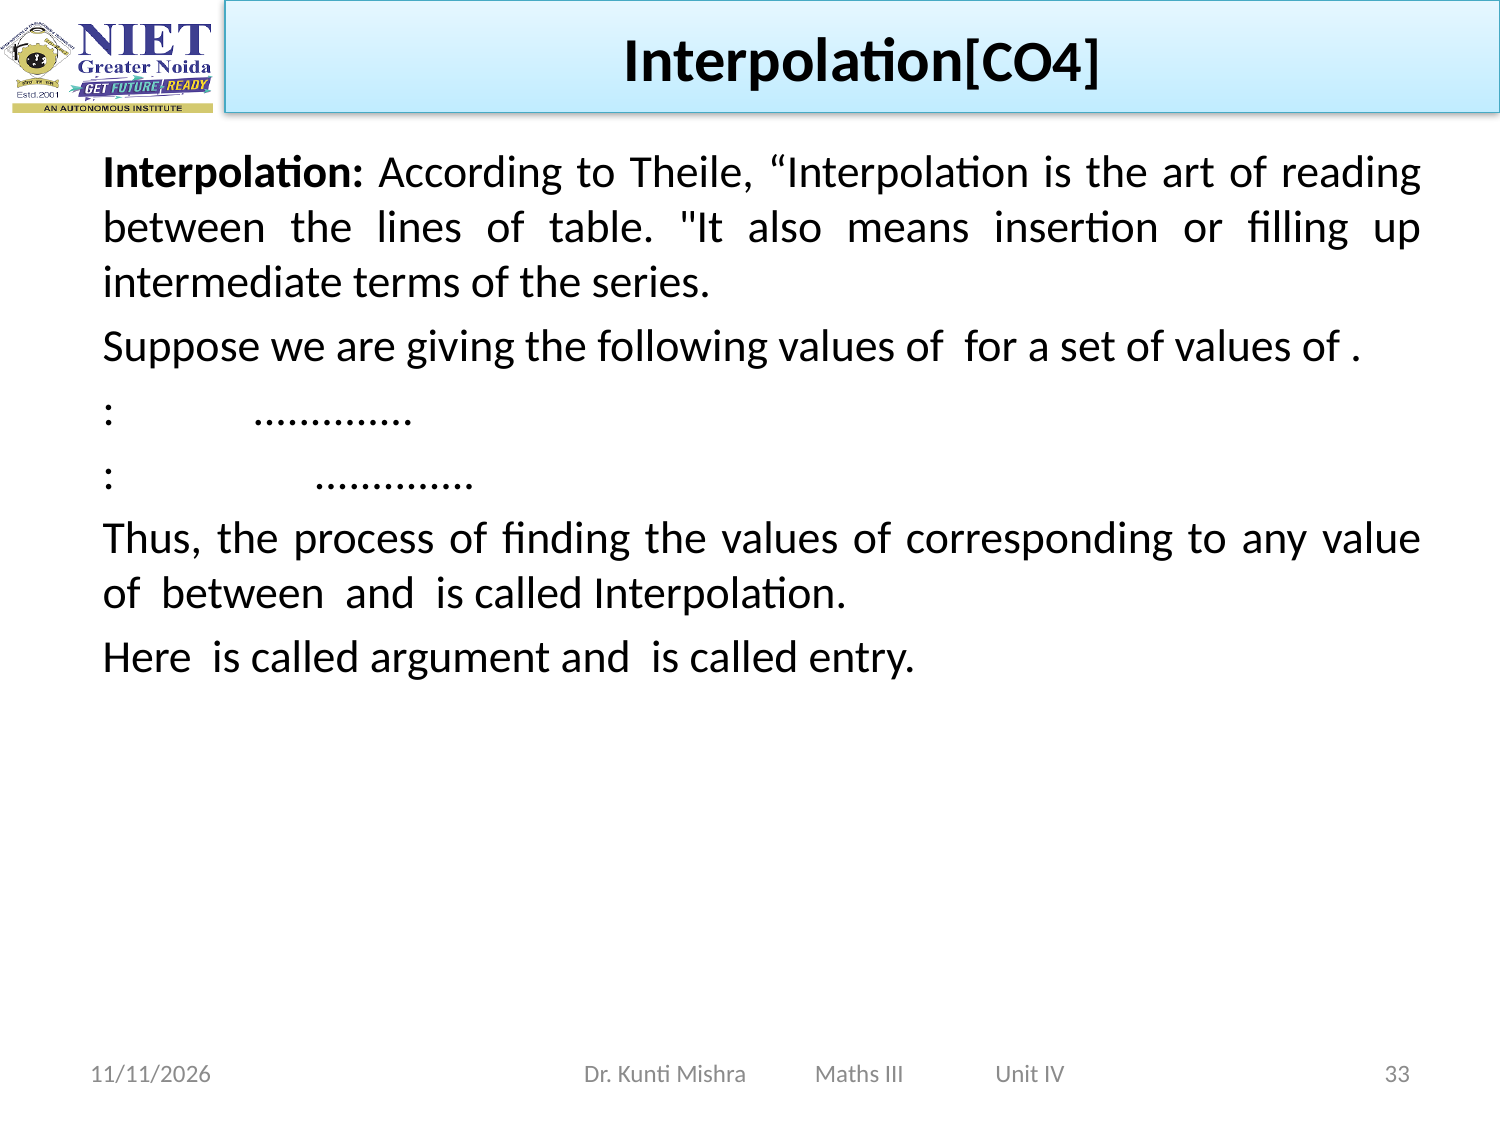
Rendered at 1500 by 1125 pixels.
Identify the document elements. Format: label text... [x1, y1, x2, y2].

footer Dr. Kunti Mishra Maths III Unit IV [412, 1042, 1074, 1103]
slide_number 33 [1074, 1042, 1425, 1103]
picture [0, 22, 213, 113]
text_box Interpolation[CO4] [224, 0, 1500, 113]
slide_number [75, 1042, 412, 1103]
